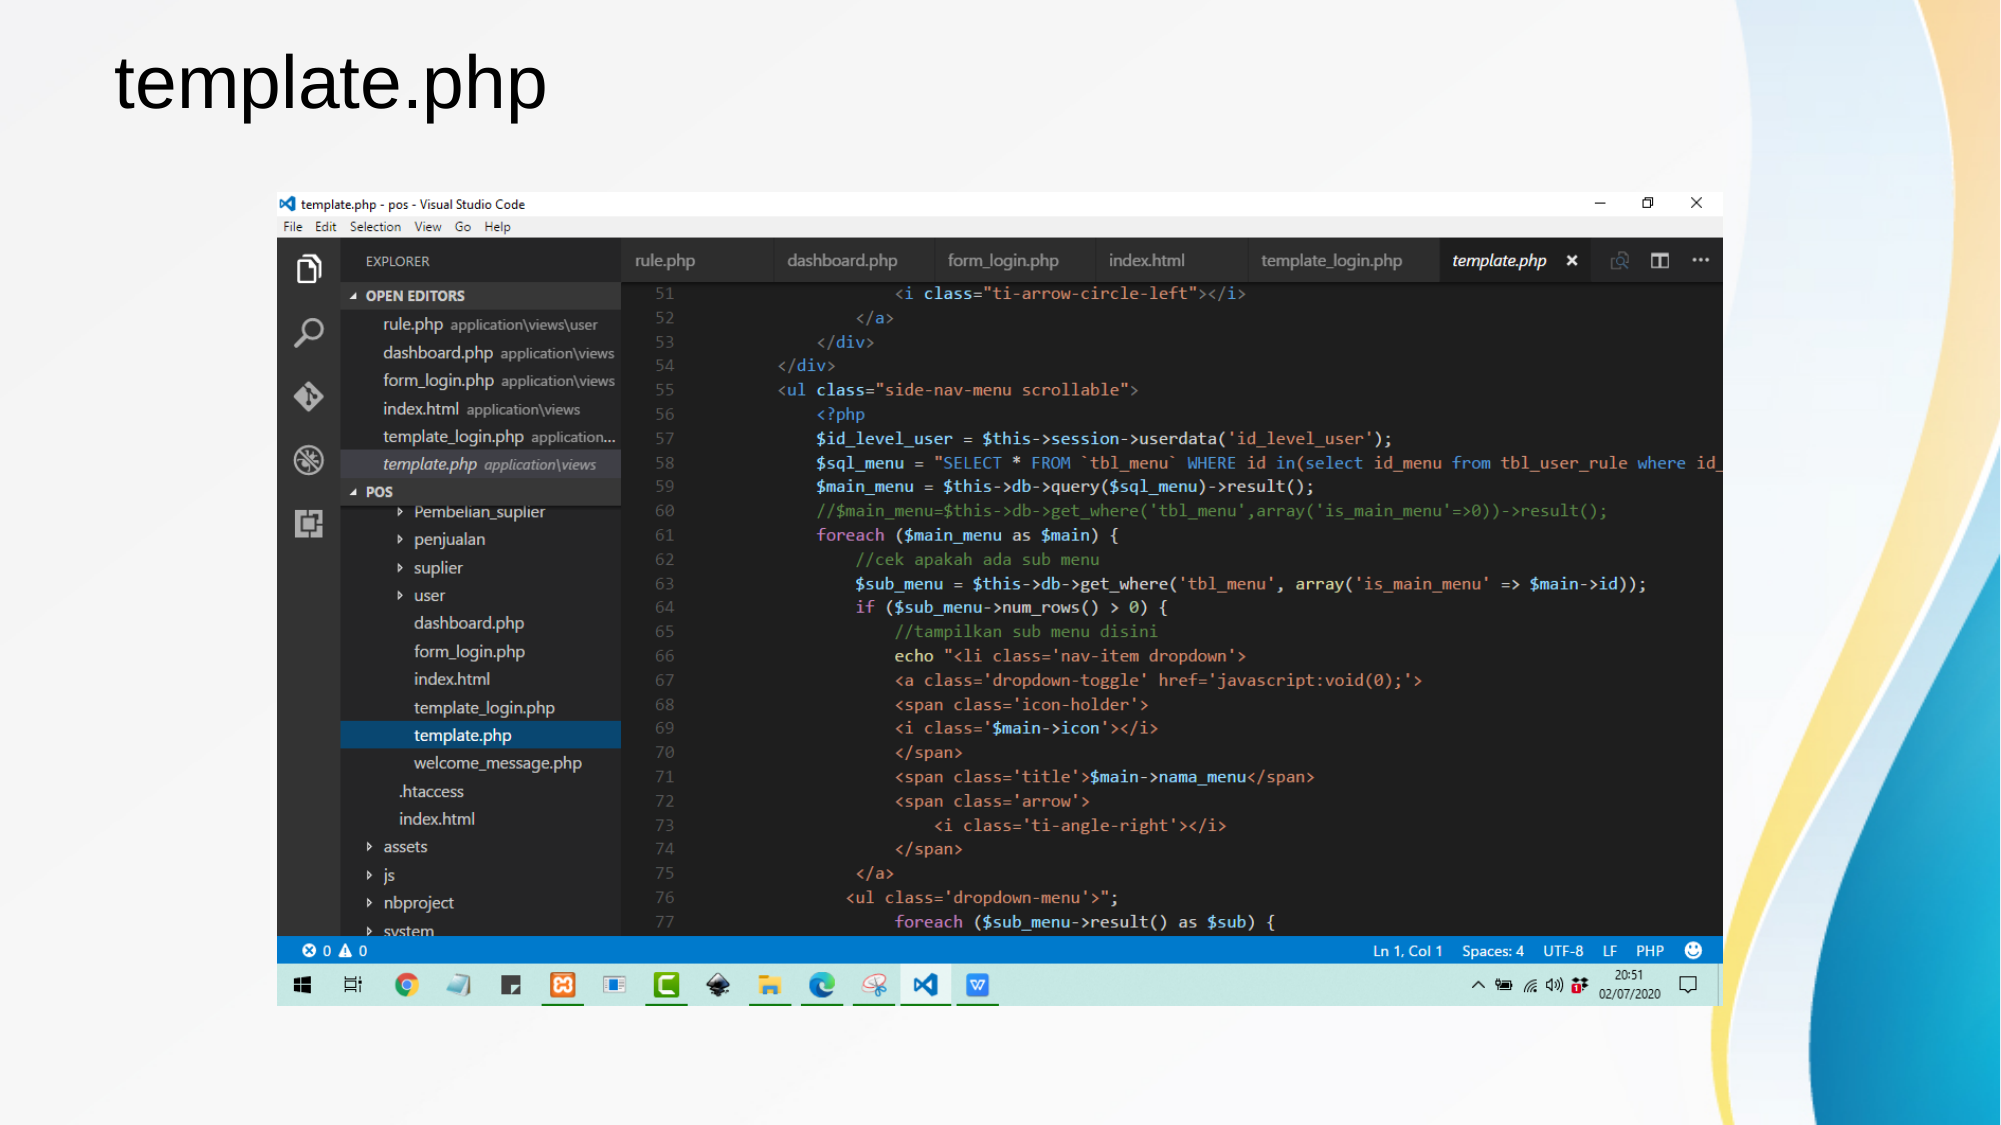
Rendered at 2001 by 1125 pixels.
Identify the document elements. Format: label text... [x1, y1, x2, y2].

title template.php [99, 30, 1901, 127]
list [277, 192, 1723, 1006]
picture [0, 0, 2001, 1125]
